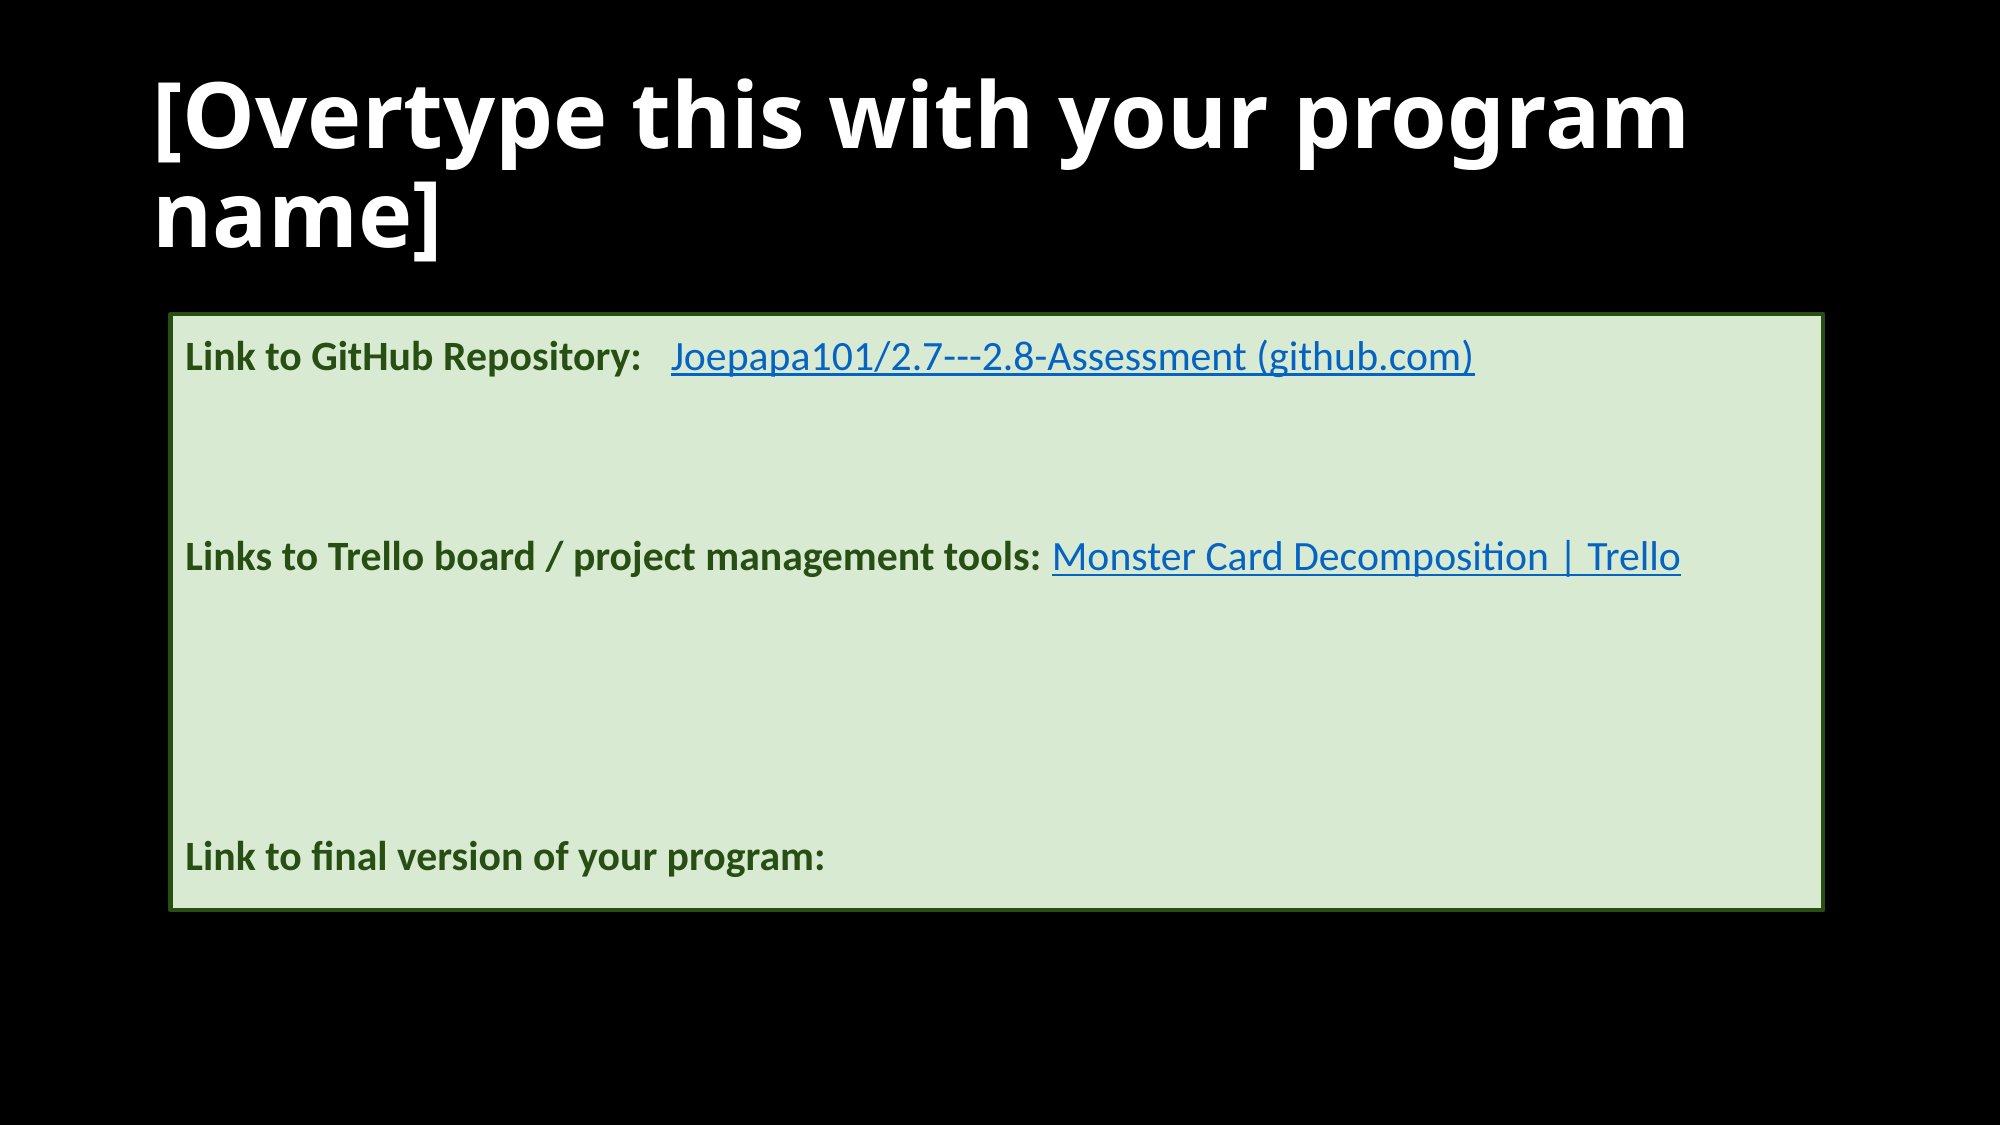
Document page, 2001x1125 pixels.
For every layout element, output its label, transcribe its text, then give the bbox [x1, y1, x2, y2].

title [Overtype this with your program name] [137, 59, 1863, 278]
text_box Link to GitHub Repository: Joepapa101/2.7---2.8-Assessment (github.com) Links to Trello board / project management tools: Monster Card Decomposition | Trello Link to final version of your program: [170, 313, 1824, 911]
